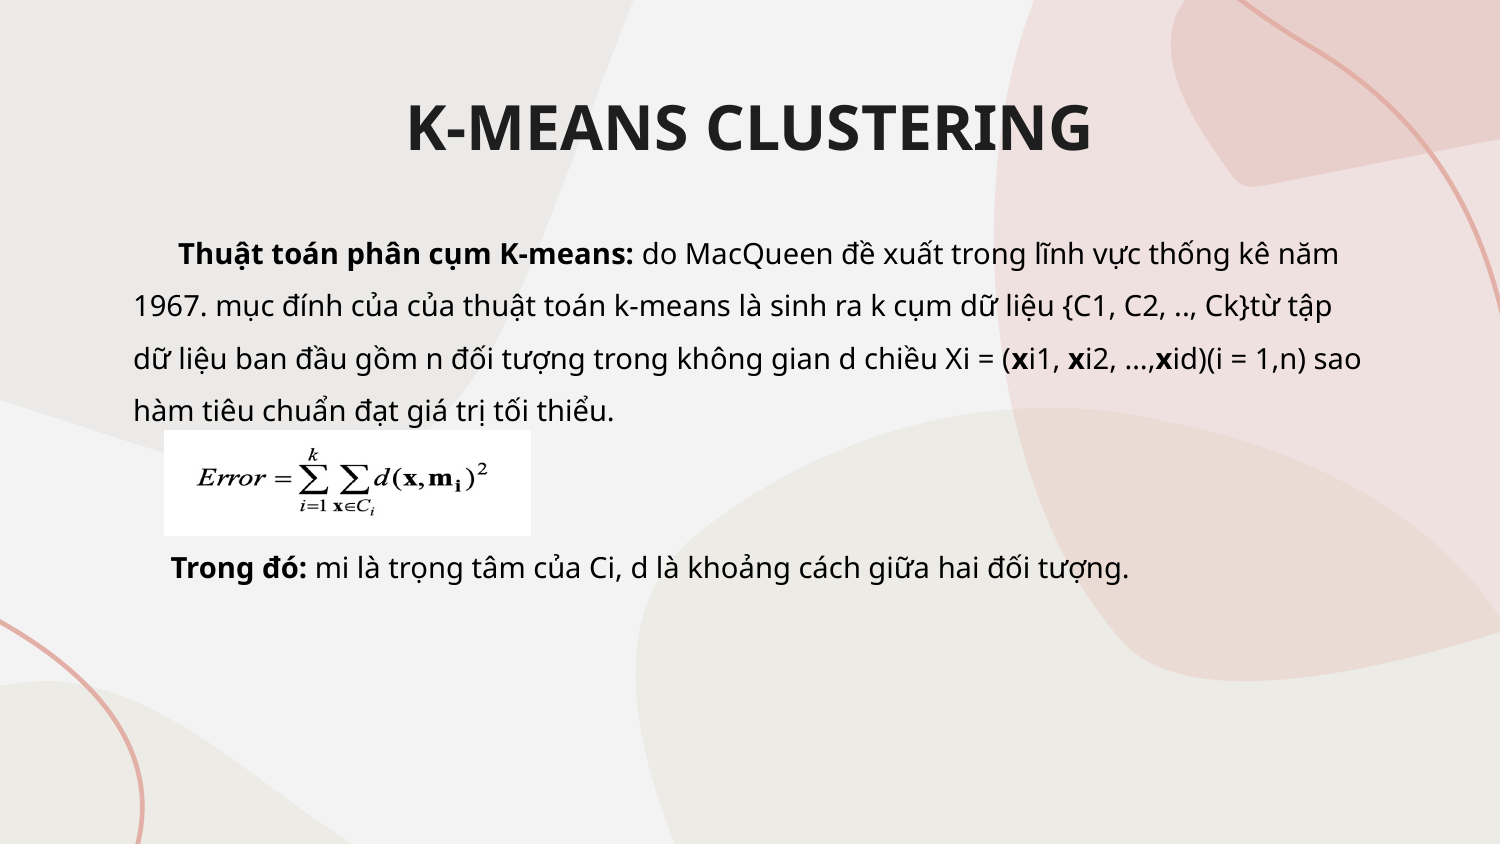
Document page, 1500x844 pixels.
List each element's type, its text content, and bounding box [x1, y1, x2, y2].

title K-MEANS CLUSTERING [118, 71, 1382, 180]
picture [164, 430, 531, 536]
text_box Thuật toán phân cụm K-means: do MacQueen đề xuất trong lĩnh vực thống kê năm 1967. mục đính của của thuật toán k-means là sinh ra k cụm dữ liệu {C1, C2, .., Ck}từ tập dữ liệu ban đầu gồm n đối tượng trong không gian d chiều Xi = (xi1, xi2, …,xid)(i = 1,n) sao hàm tiêu chuẩn đạt giá trị tối thiểu. Trong đó: mi là trọng tâm của Ci, d là khoảng cách giữa hai đối tượng. [118, 202, 1383, 683]
